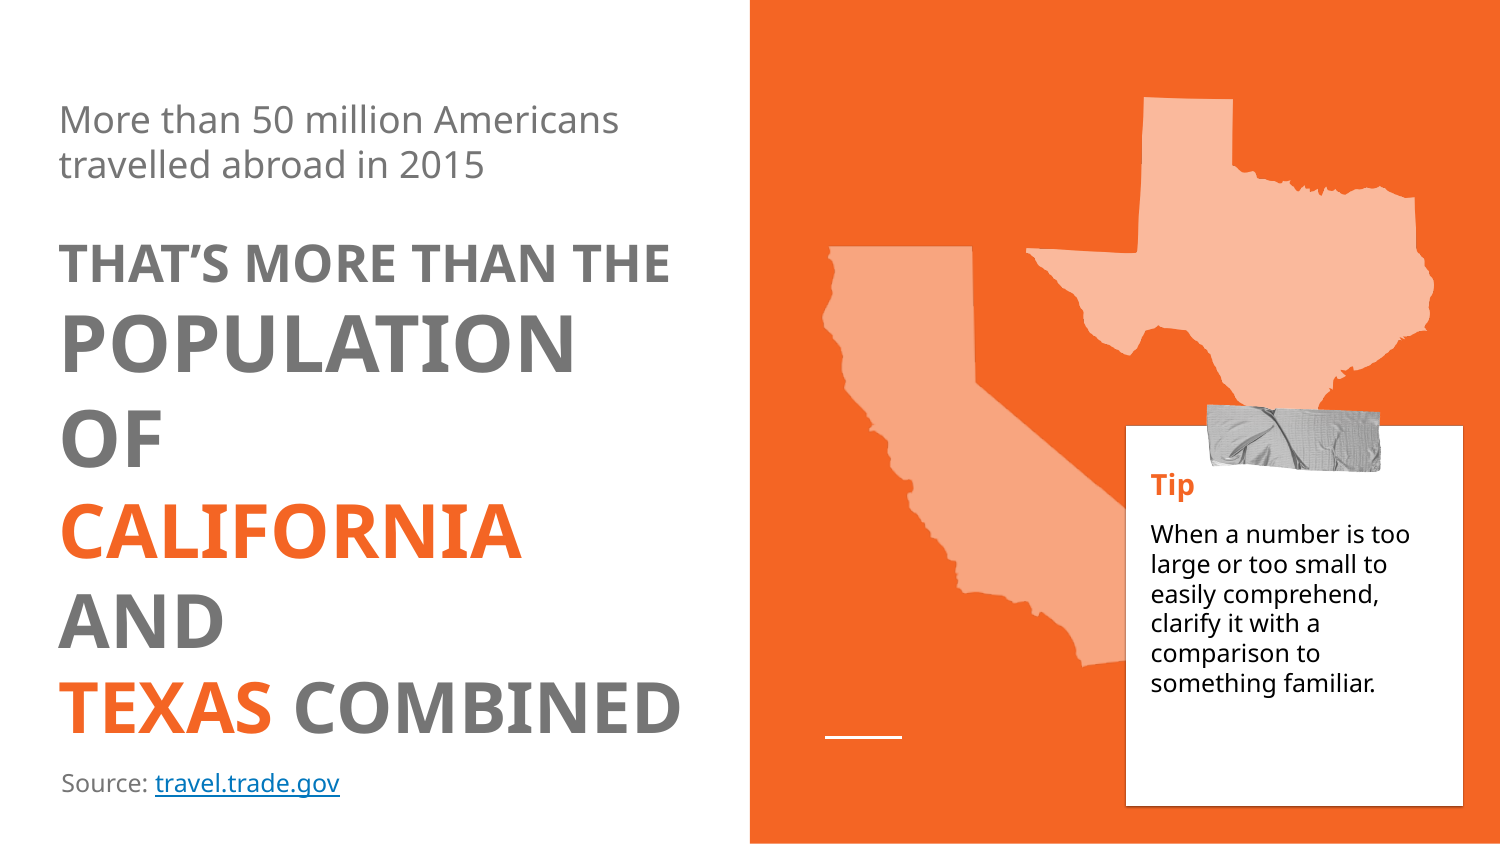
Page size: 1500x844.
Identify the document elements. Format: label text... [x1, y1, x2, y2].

picture [762, 77, 1435, 711]
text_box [1112, 403, 1476, 821]
title More than 50 million Americans travelled abroad in 2015 THAT’S MORE THAN THE POPULATION OF CALIFORNIA AND TEXAS COMBINED [43, 123, 708, 720]
text_box Source: travel.trade.gov [46, 763, 1071, 806]
